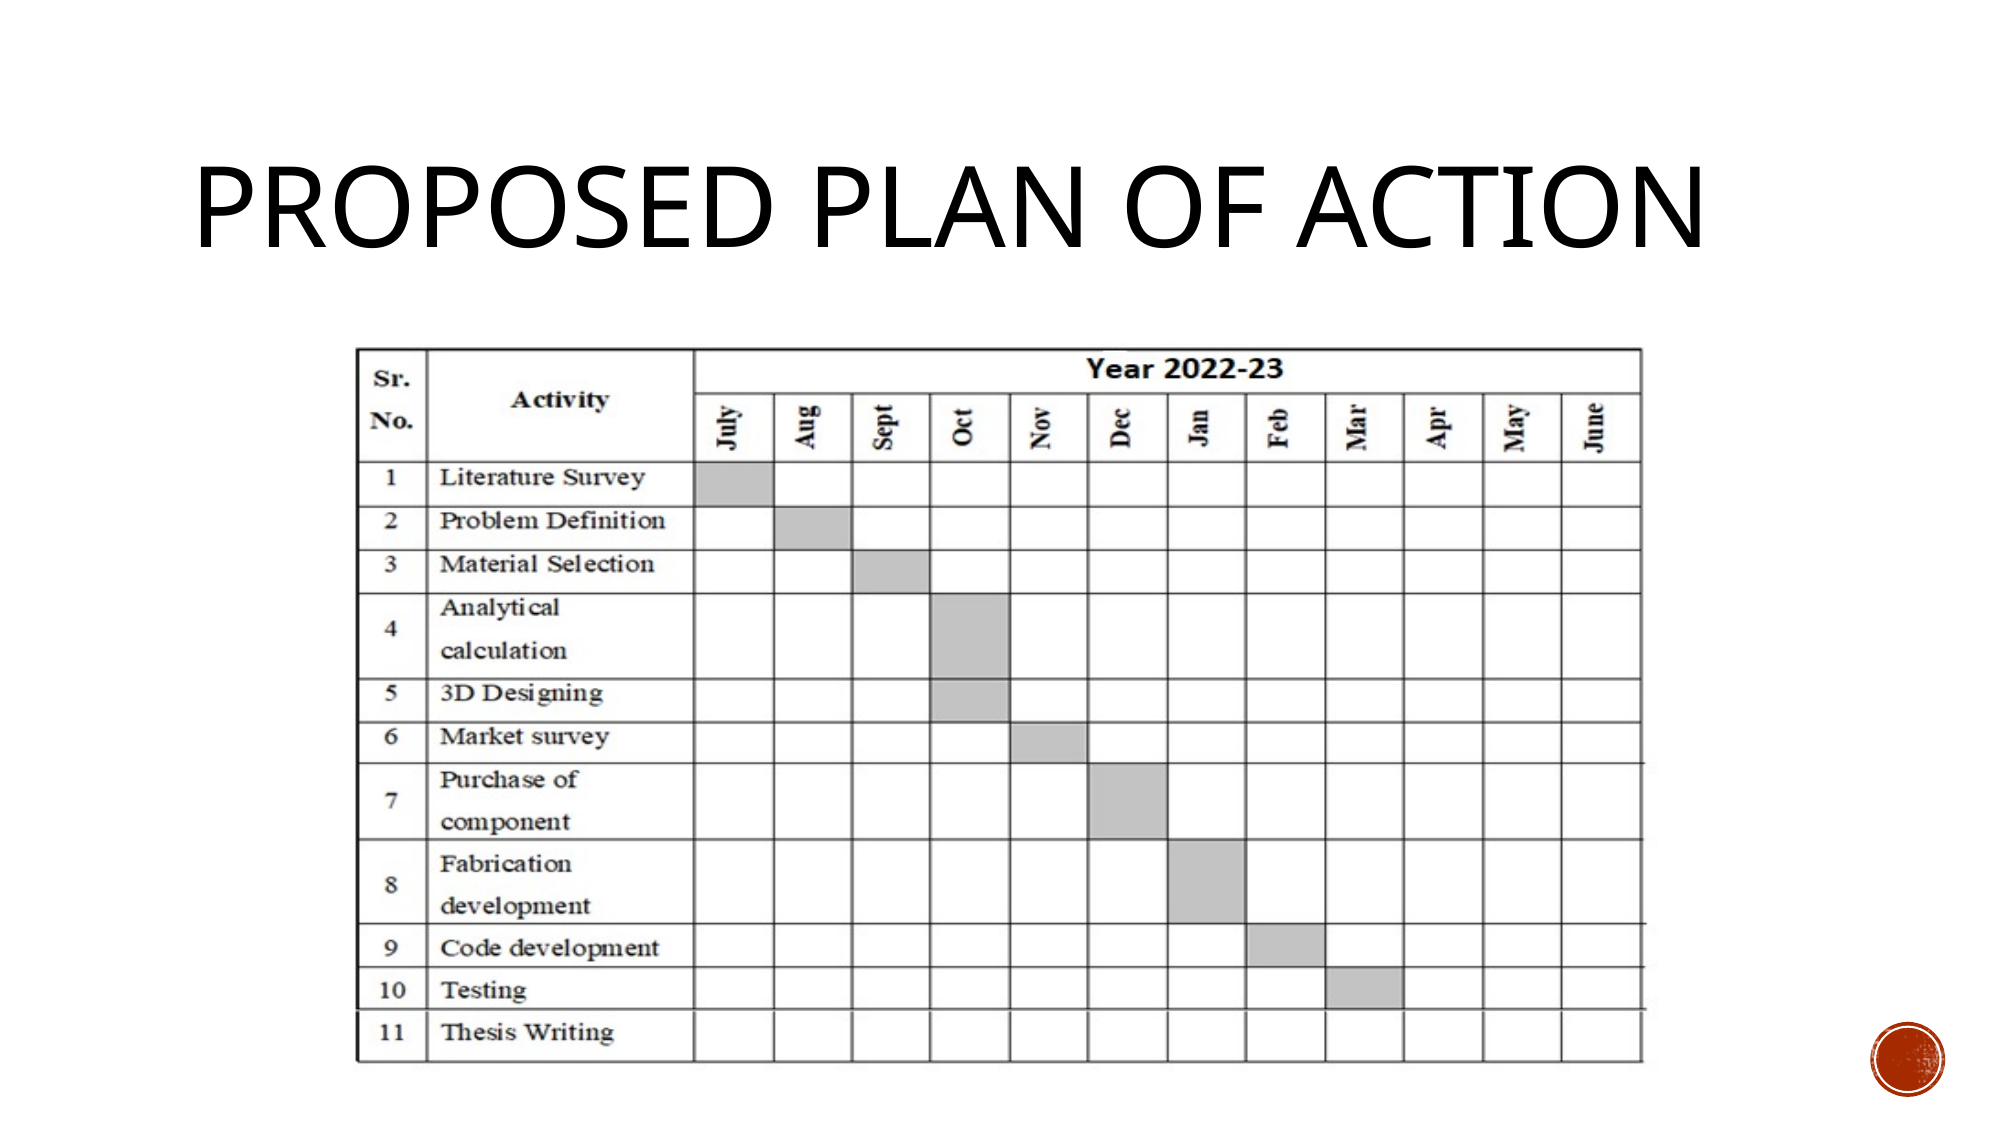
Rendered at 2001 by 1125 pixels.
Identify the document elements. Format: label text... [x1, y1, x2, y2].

title Proposed Plan of action [175, 79, 1826, 344]
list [330, 347, 1776, 1096]
